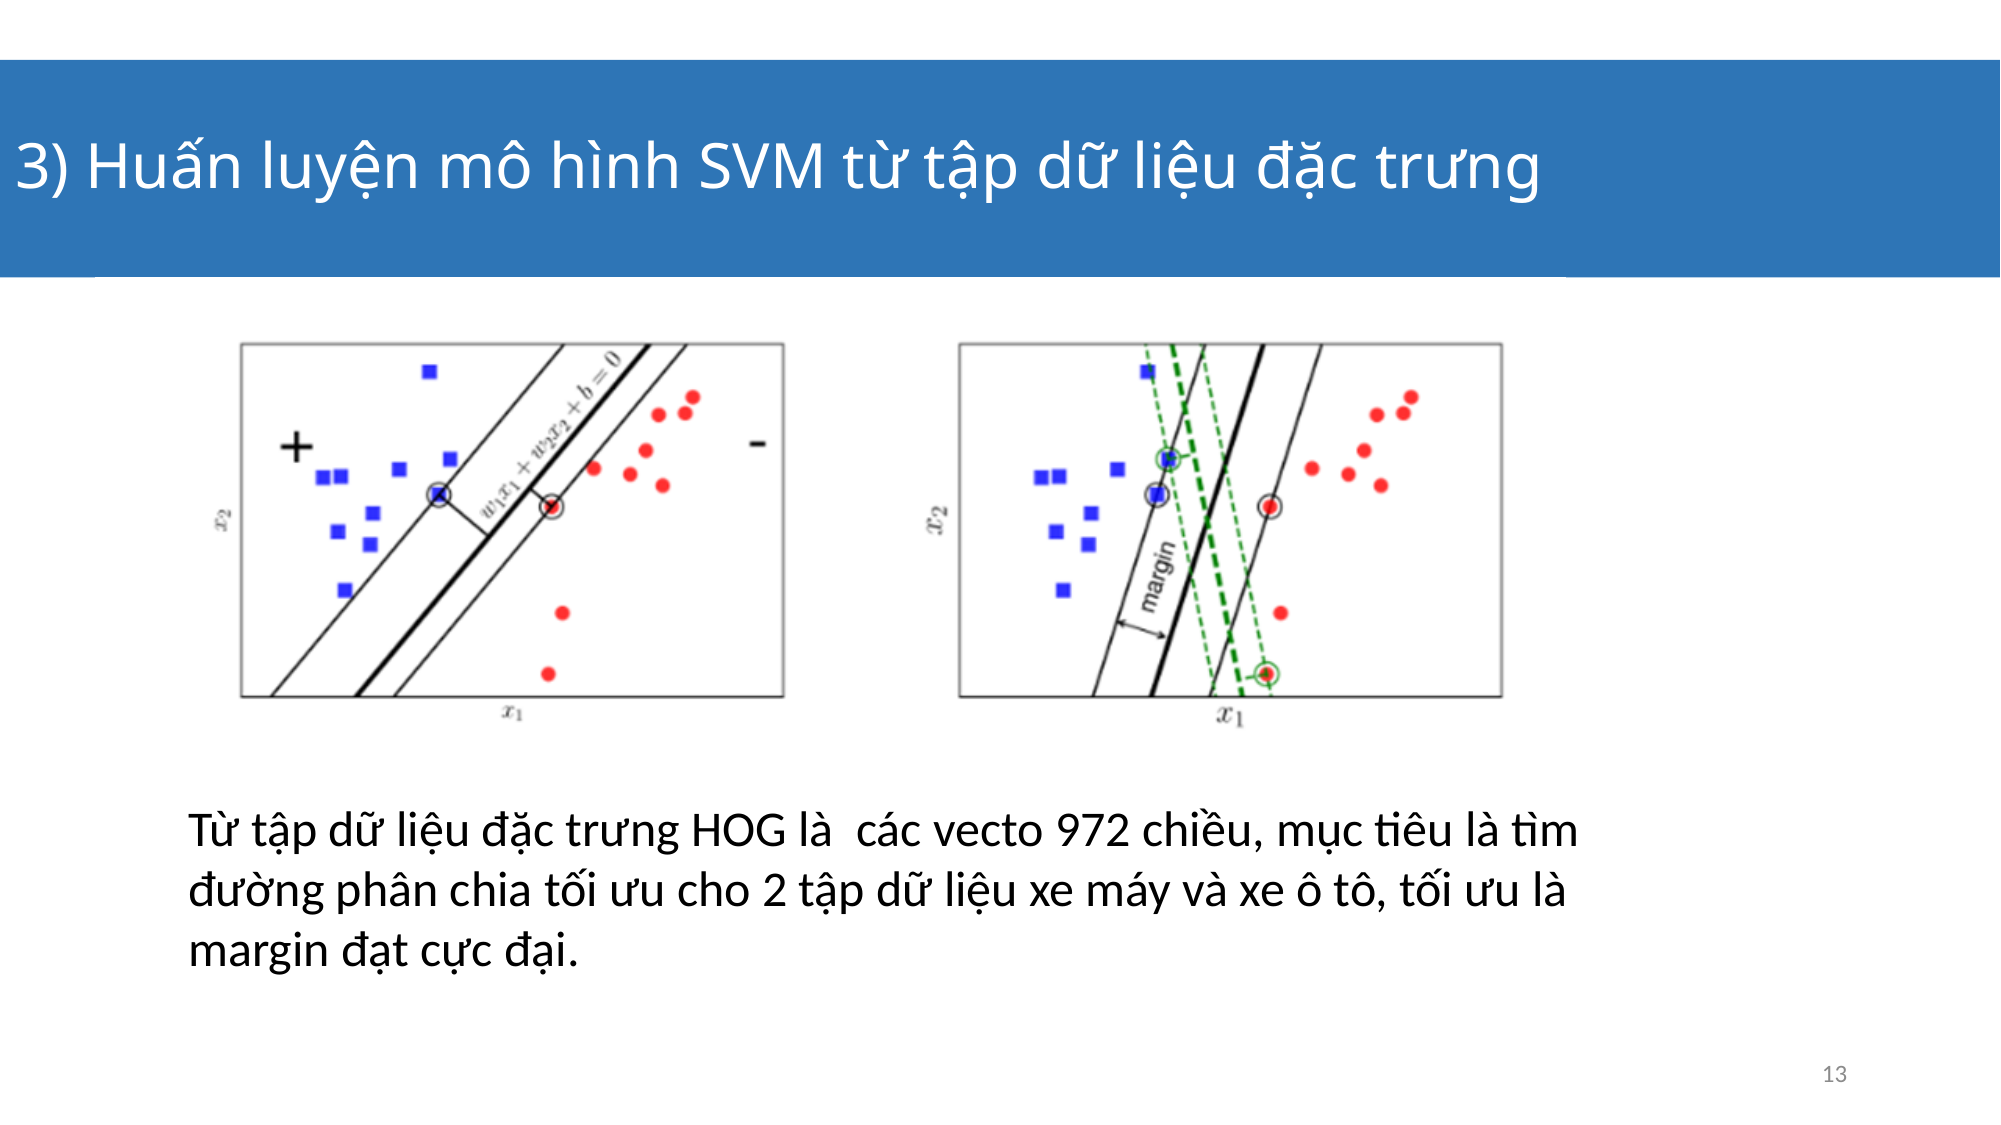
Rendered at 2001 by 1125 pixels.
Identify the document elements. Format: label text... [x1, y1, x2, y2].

title 3) Huấn luyện mô hình SVM từ tập dữ liệu đặc trưng [0, 59, 2000, 278]
slide_number 13 [1412, 1042, 1863, 1103]
text_box Từ tập dữ liệu đặc trưng HOG là các vecto 972 chiều, mục tiêu là tìm đường phân chia tối ưu cho 2 tập dữ liệu xe máy và xe ô tô, tối ưu là margin đạt cực đại. [173, 788, 1678, 984]
picture [95, 277, 1566, 747]
